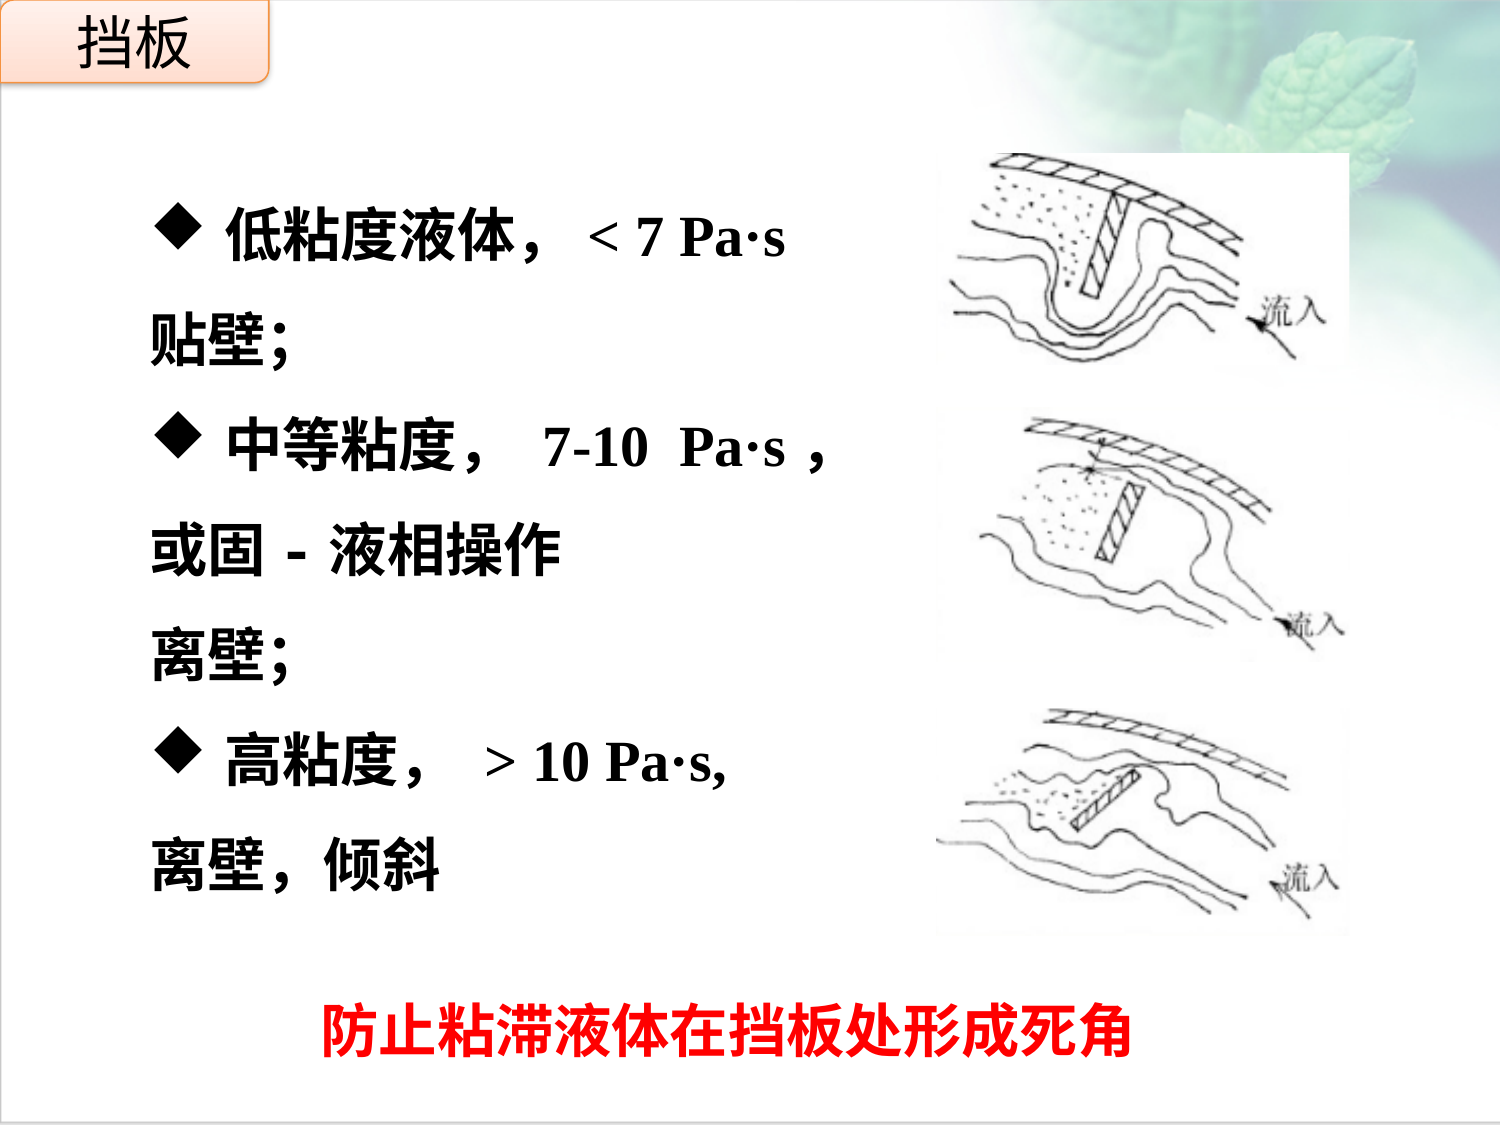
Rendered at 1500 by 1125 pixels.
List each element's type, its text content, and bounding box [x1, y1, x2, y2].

text_box 低粘度液体，< 7 Pa·s 贴壁； 中等粘度， 7-10 Pa·s， 或固-液相操作 离壁； 高粘度， > 10 Pa·s, 离壁，倾斜 [134, 155, 874, 906]
text_box 挡板 [0, 0, 270, 84]
picture [0, 0, 1500, 1125]
text_box 防止粘滞液体在挡板处形成死角 [305, 986, 1152, 1072]
